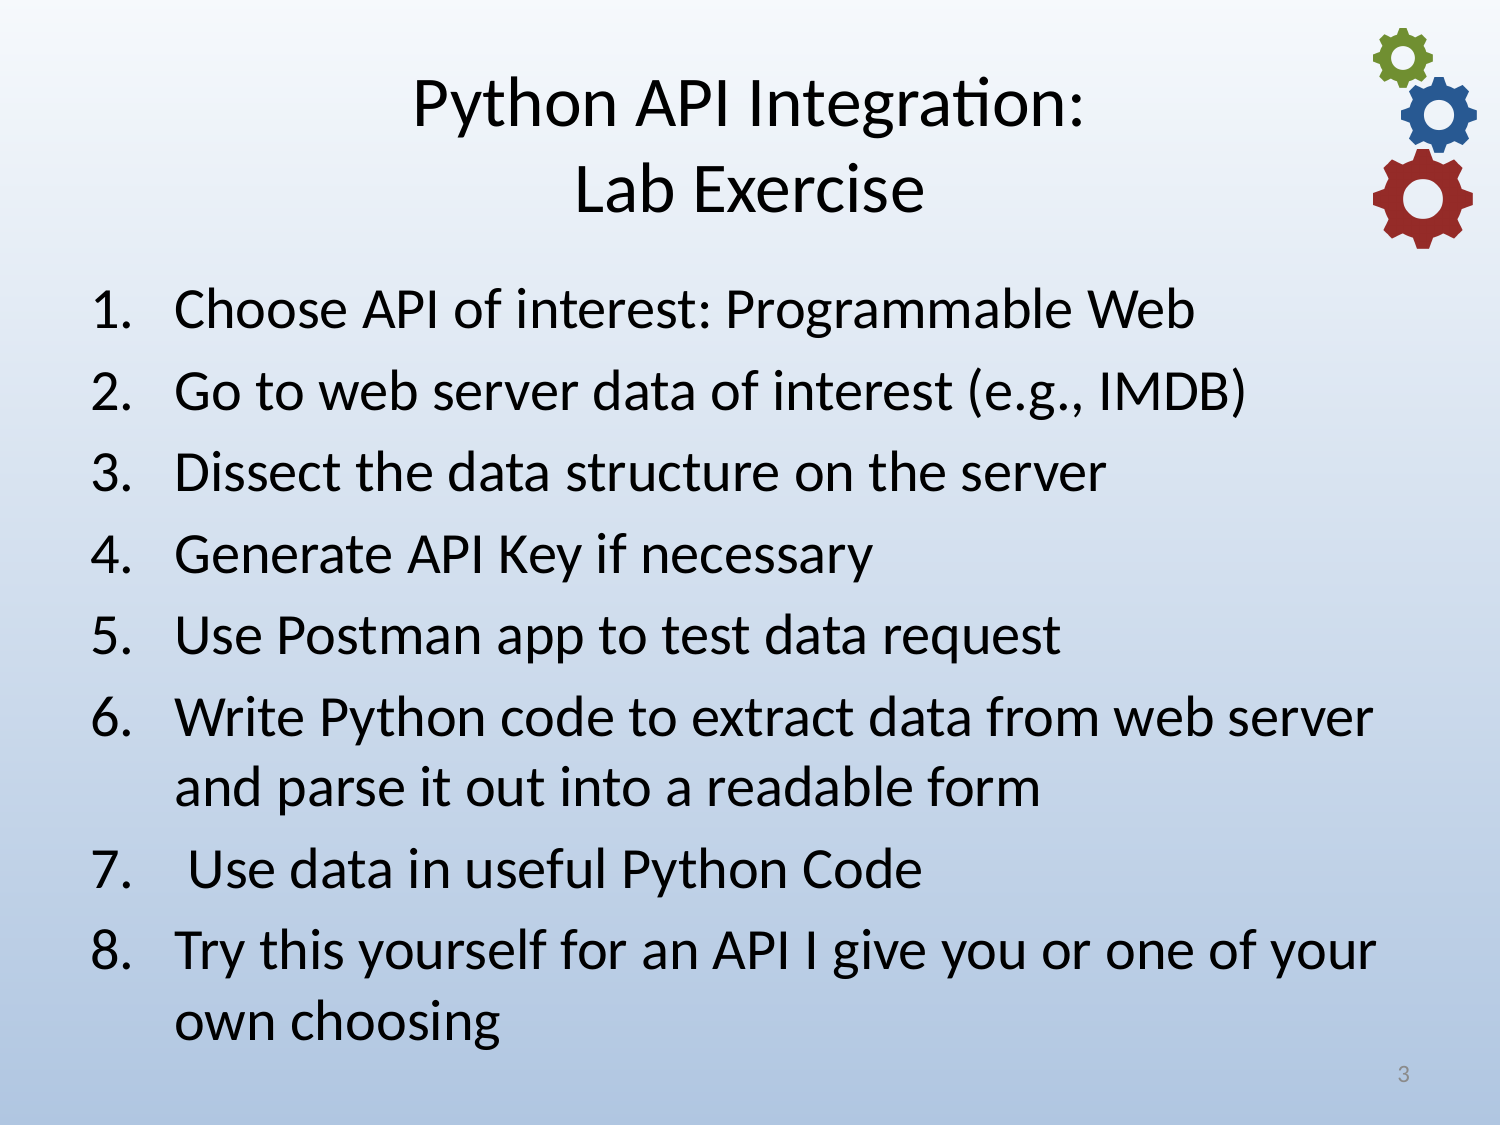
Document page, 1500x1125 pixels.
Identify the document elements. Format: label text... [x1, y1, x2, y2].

list Choose API of interest: Programmable Web Go to web server data of interest (e.g., IMDB) Dissect the data structure on the server Generate API Key if necessary Use Postman app to test data request Write Python code to extract data from web server and parse it out into a readable form Use data in useful Python Code Try this yourself for an API I give you or one of your own choosing [75, 262, 1450, 1078]
title Python API Integration: Lab Exercise [75, 47, 1425, 235]
slide_number 2 [1074, 1042, 1425, 1103]
